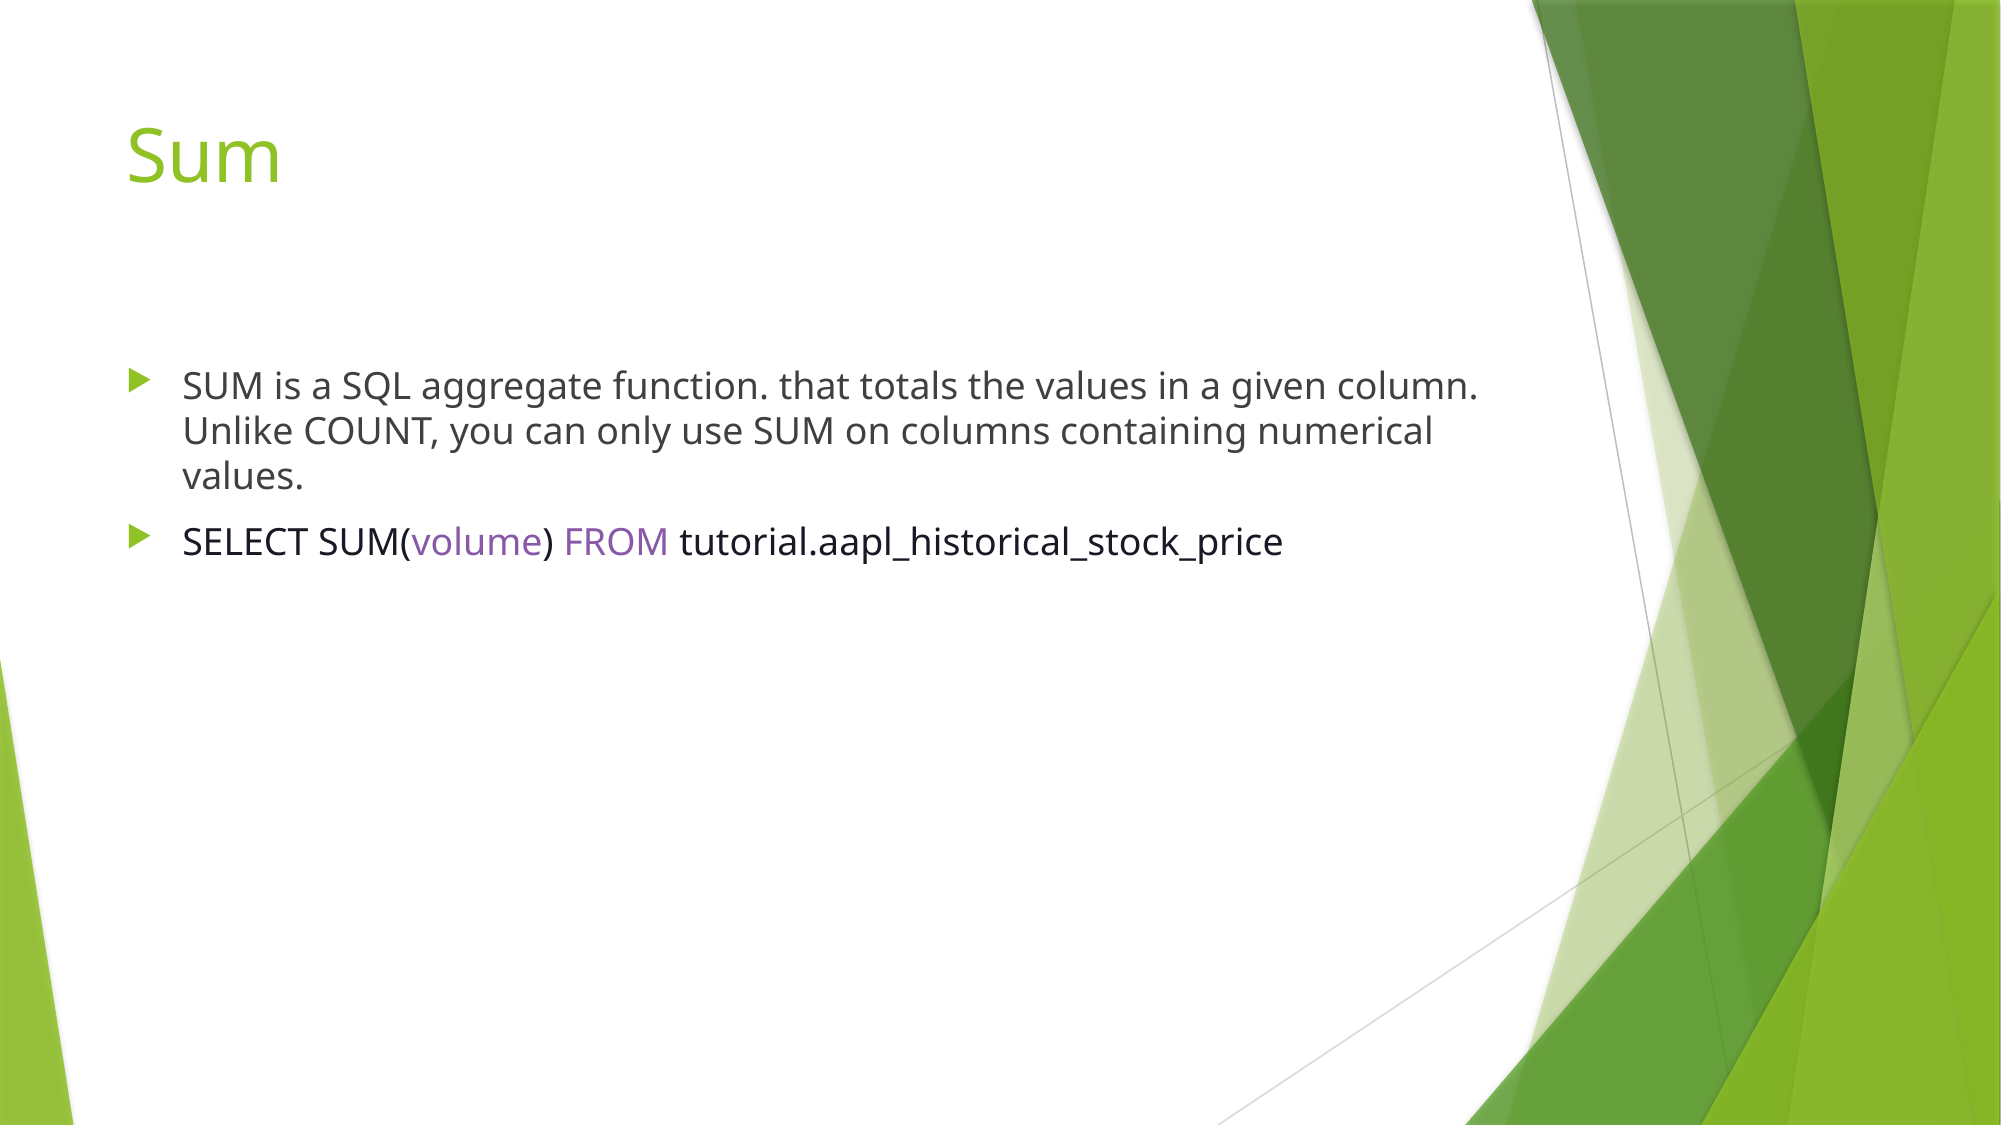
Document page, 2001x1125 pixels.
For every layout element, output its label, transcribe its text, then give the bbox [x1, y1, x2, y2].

list SUM is a SQL aggregate function. that totals the values in a given column. Unlike COUNT, you can only use SUM on columns containing numerical values. SELECT SUM(volume) FROM tutorial.aapl_historical_stock_price [111, 354, 1522, 992]
title Sum [111, 99, 1522, 317]
